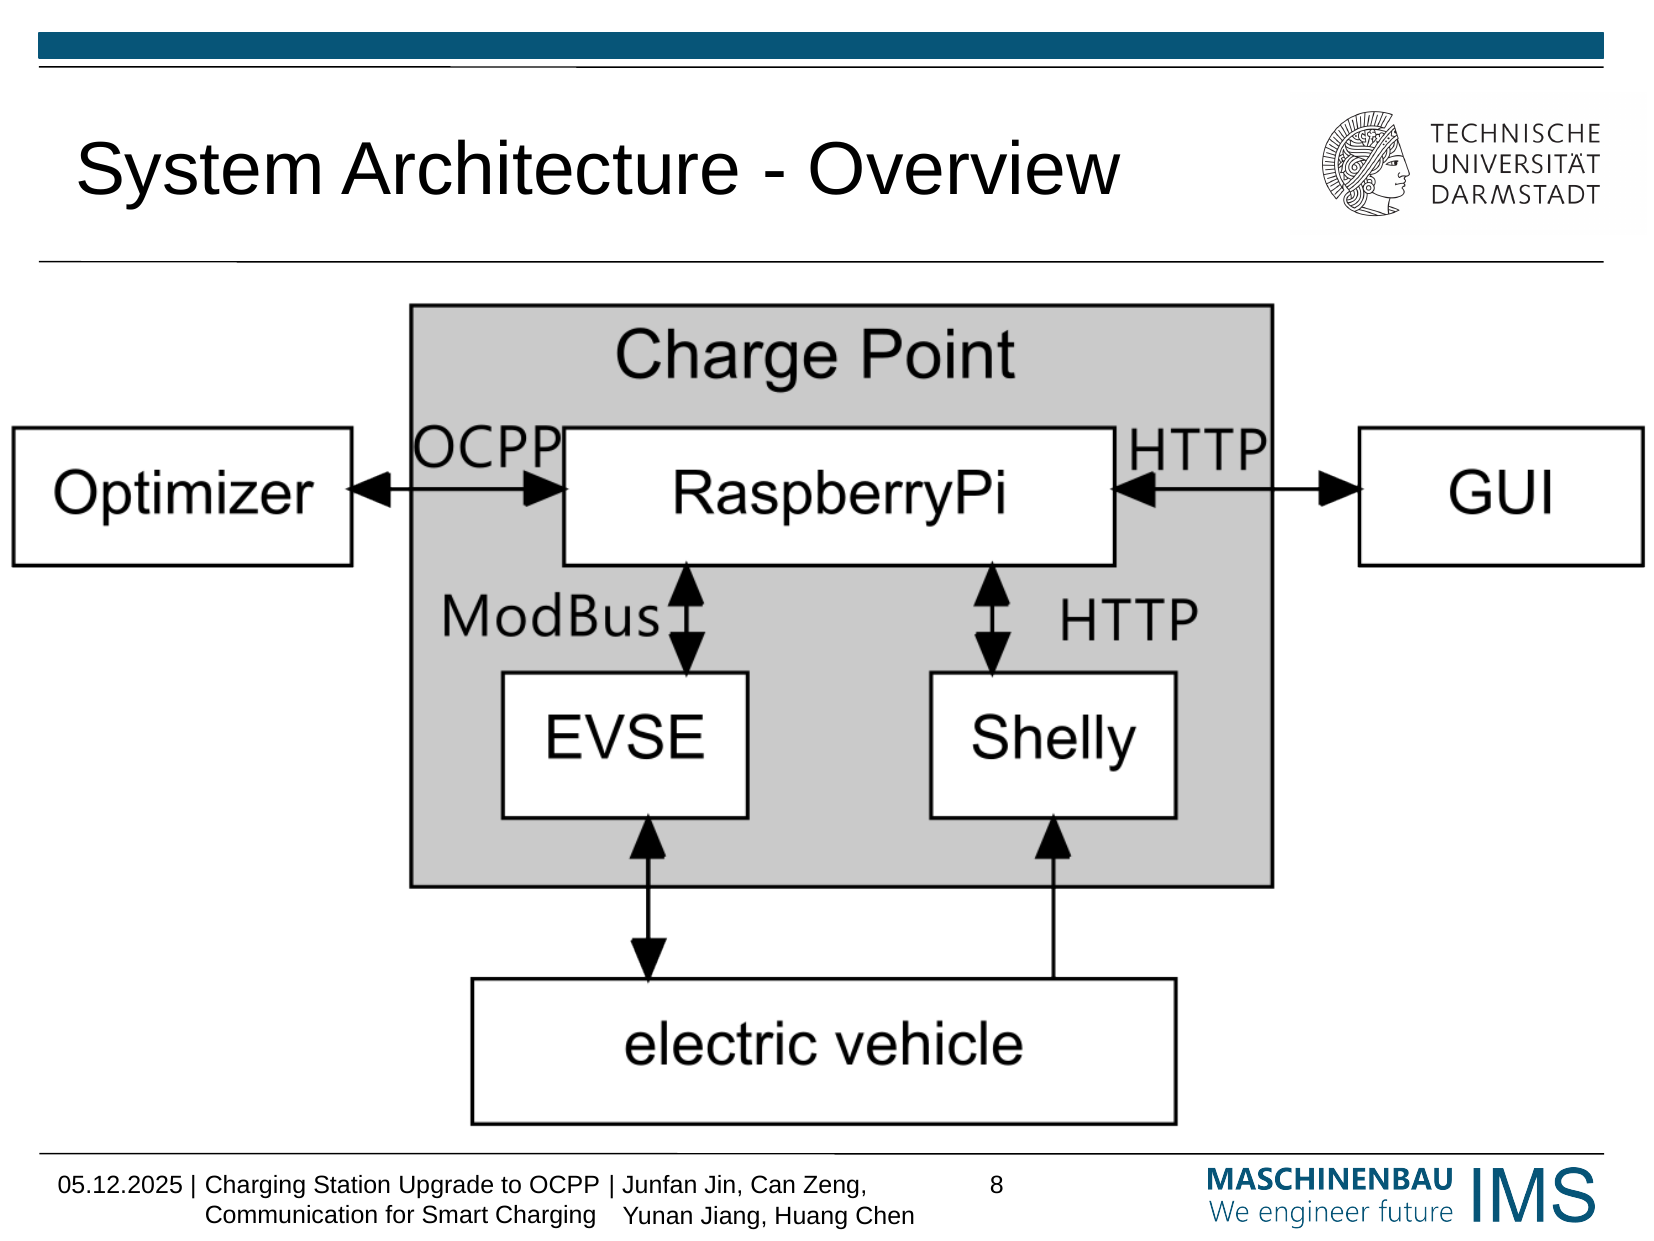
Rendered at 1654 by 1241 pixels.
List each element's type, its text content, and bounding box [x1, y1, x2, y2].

title System Architecture - Overview [74, 90, 1274, 240]
picture [1216, 1167, 1225, 1181]
picture [1439, 1167, 1447, 1185]
picture [1301, 1167, 1309, 1176]
picture [1375, 1167, 1383, 1179]
picture [1208, 1167, 1595, 1230]
picture [0, 277, 1654, 1145]
picture [1335, 1167, 1343, 1180]
picture [1286, 88, 1651, 239]
picture [1562, 1167, 1595, 1201]
